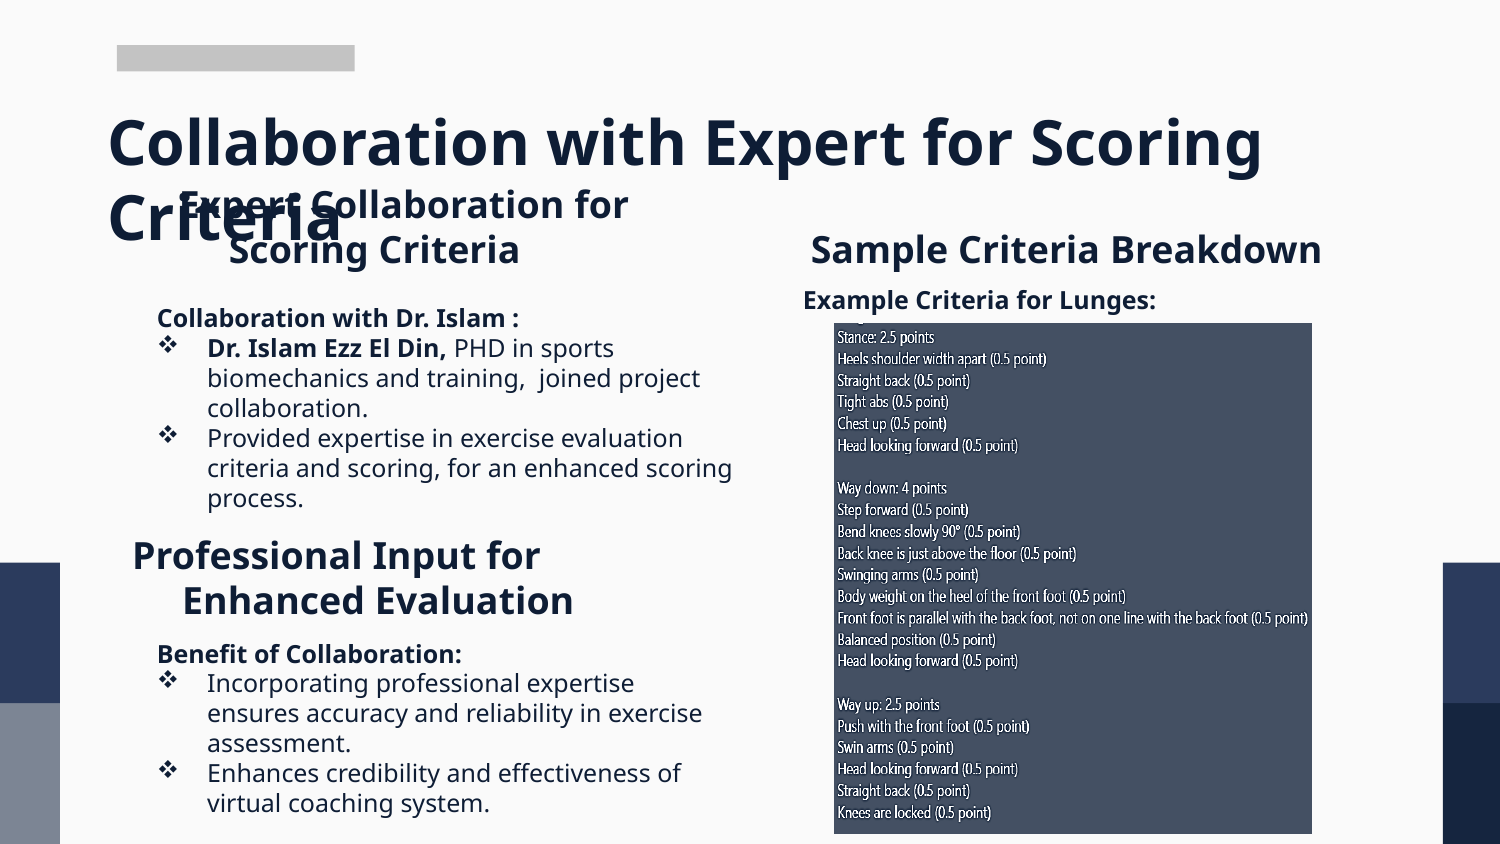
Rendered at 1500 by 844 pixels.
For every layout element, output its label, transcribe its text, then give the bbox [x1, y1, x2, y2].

picture [834, 323, 1312, 835]
subtitle Professional Input for Enhanced Evaluation [92, 570, 749, 638]
subtitle Expert Collaboration for Scoring Criteria [138, 204, 696, 286]
subtitle Example Criteria for Lunges: [762, 269, 1302, 483]
title Collaboration with Expert for Scoring Criteria [92, 87, 1500, 182]
subtitle Sample Criteria Breakdown [770, 219, 1376, 286]
subtitle Benefit of Collaboration: Incorporating professional expertise ensures accuracy and reliability in exercise assessment. Enhances credibility and effectiveness of virtual coaching system. [116, 623, 727, 822]
subtitle Collaboration with Dr. Islam : Dr. Islam Ezz El Din, PHD in sports biomechanics and training, joined project collaboration. Provided expertise in exercise evaluation criteria and scoring, for an enhanced scoring process. [116, 287, 771, 536]
